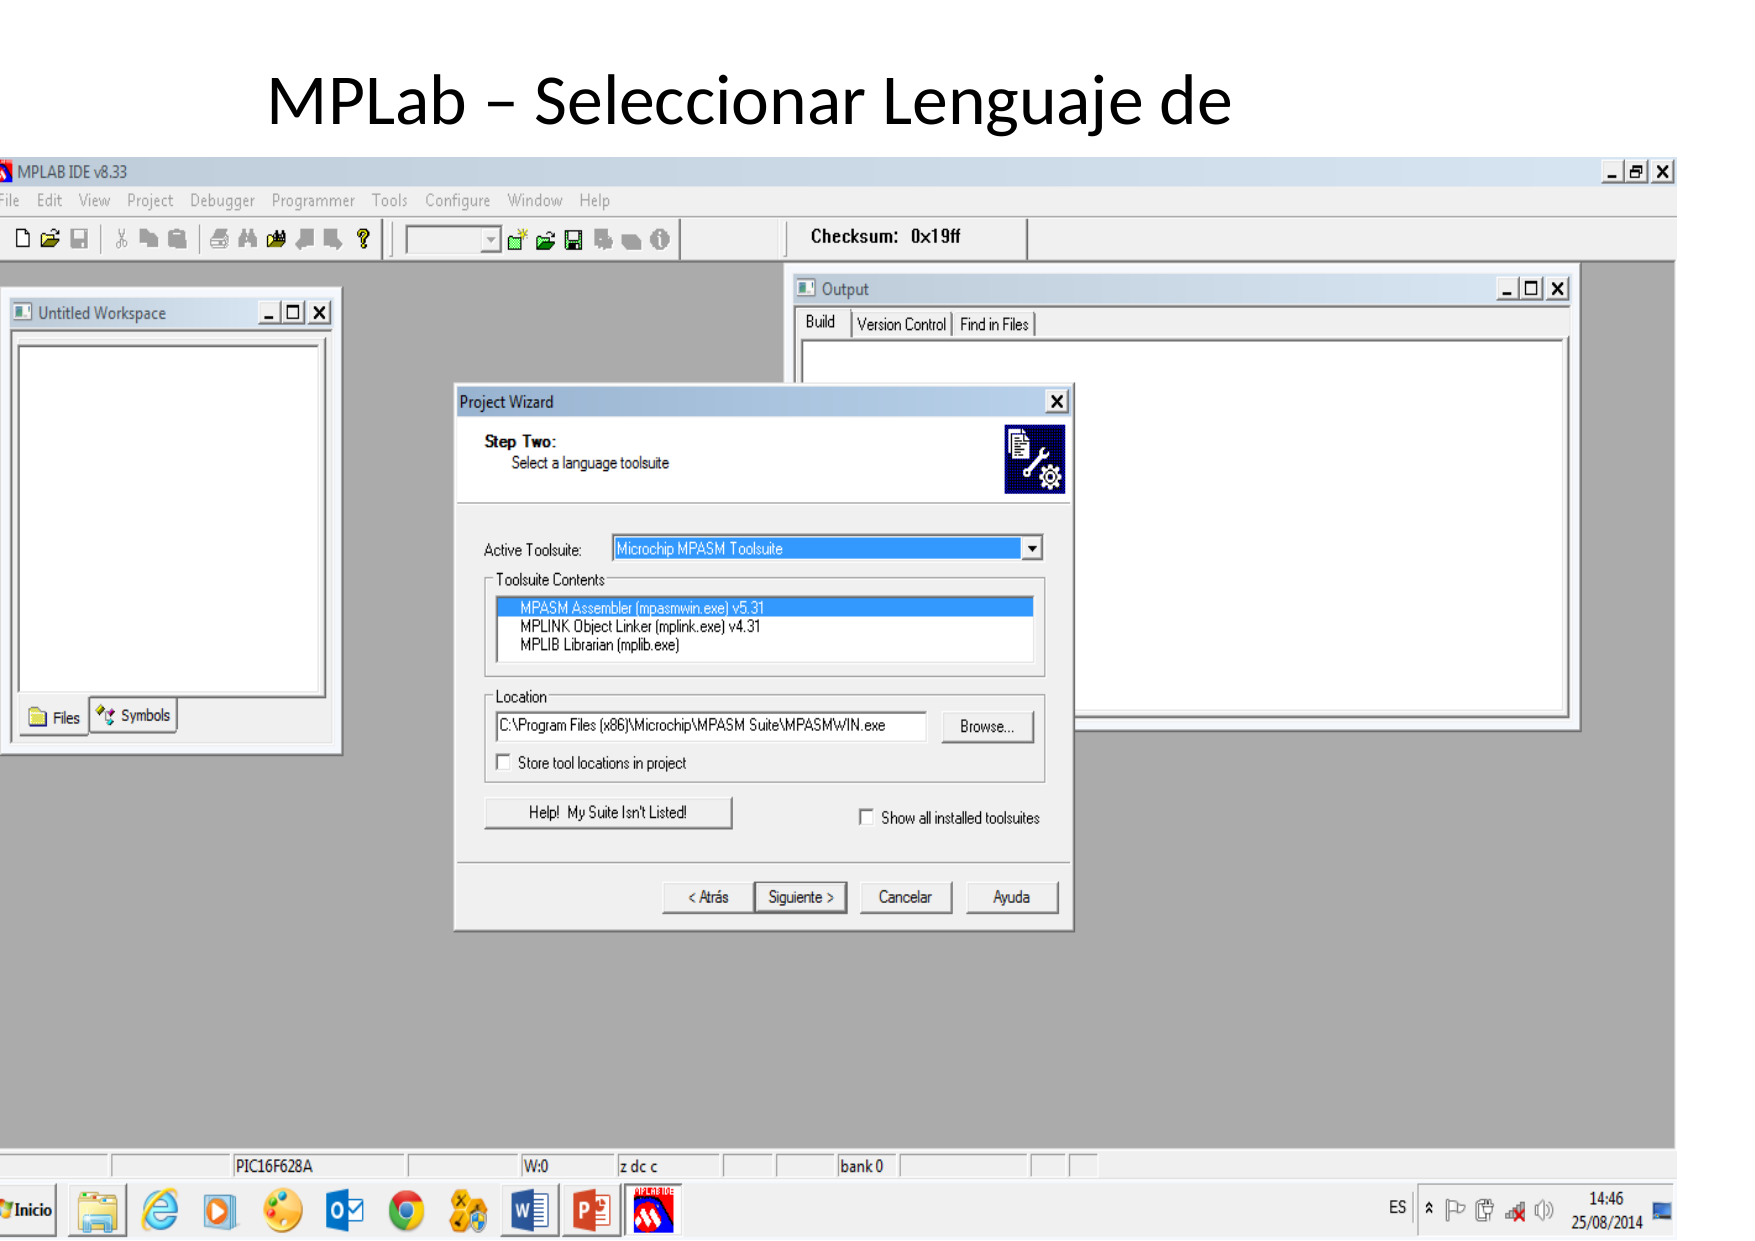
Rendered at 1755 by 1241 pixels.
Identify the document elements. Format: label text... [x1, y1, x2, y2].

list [0, 157, 1678, 1241]
title MPLab – Seleccionar Lenguaje de Programación [75, 45, 1425, 155]
